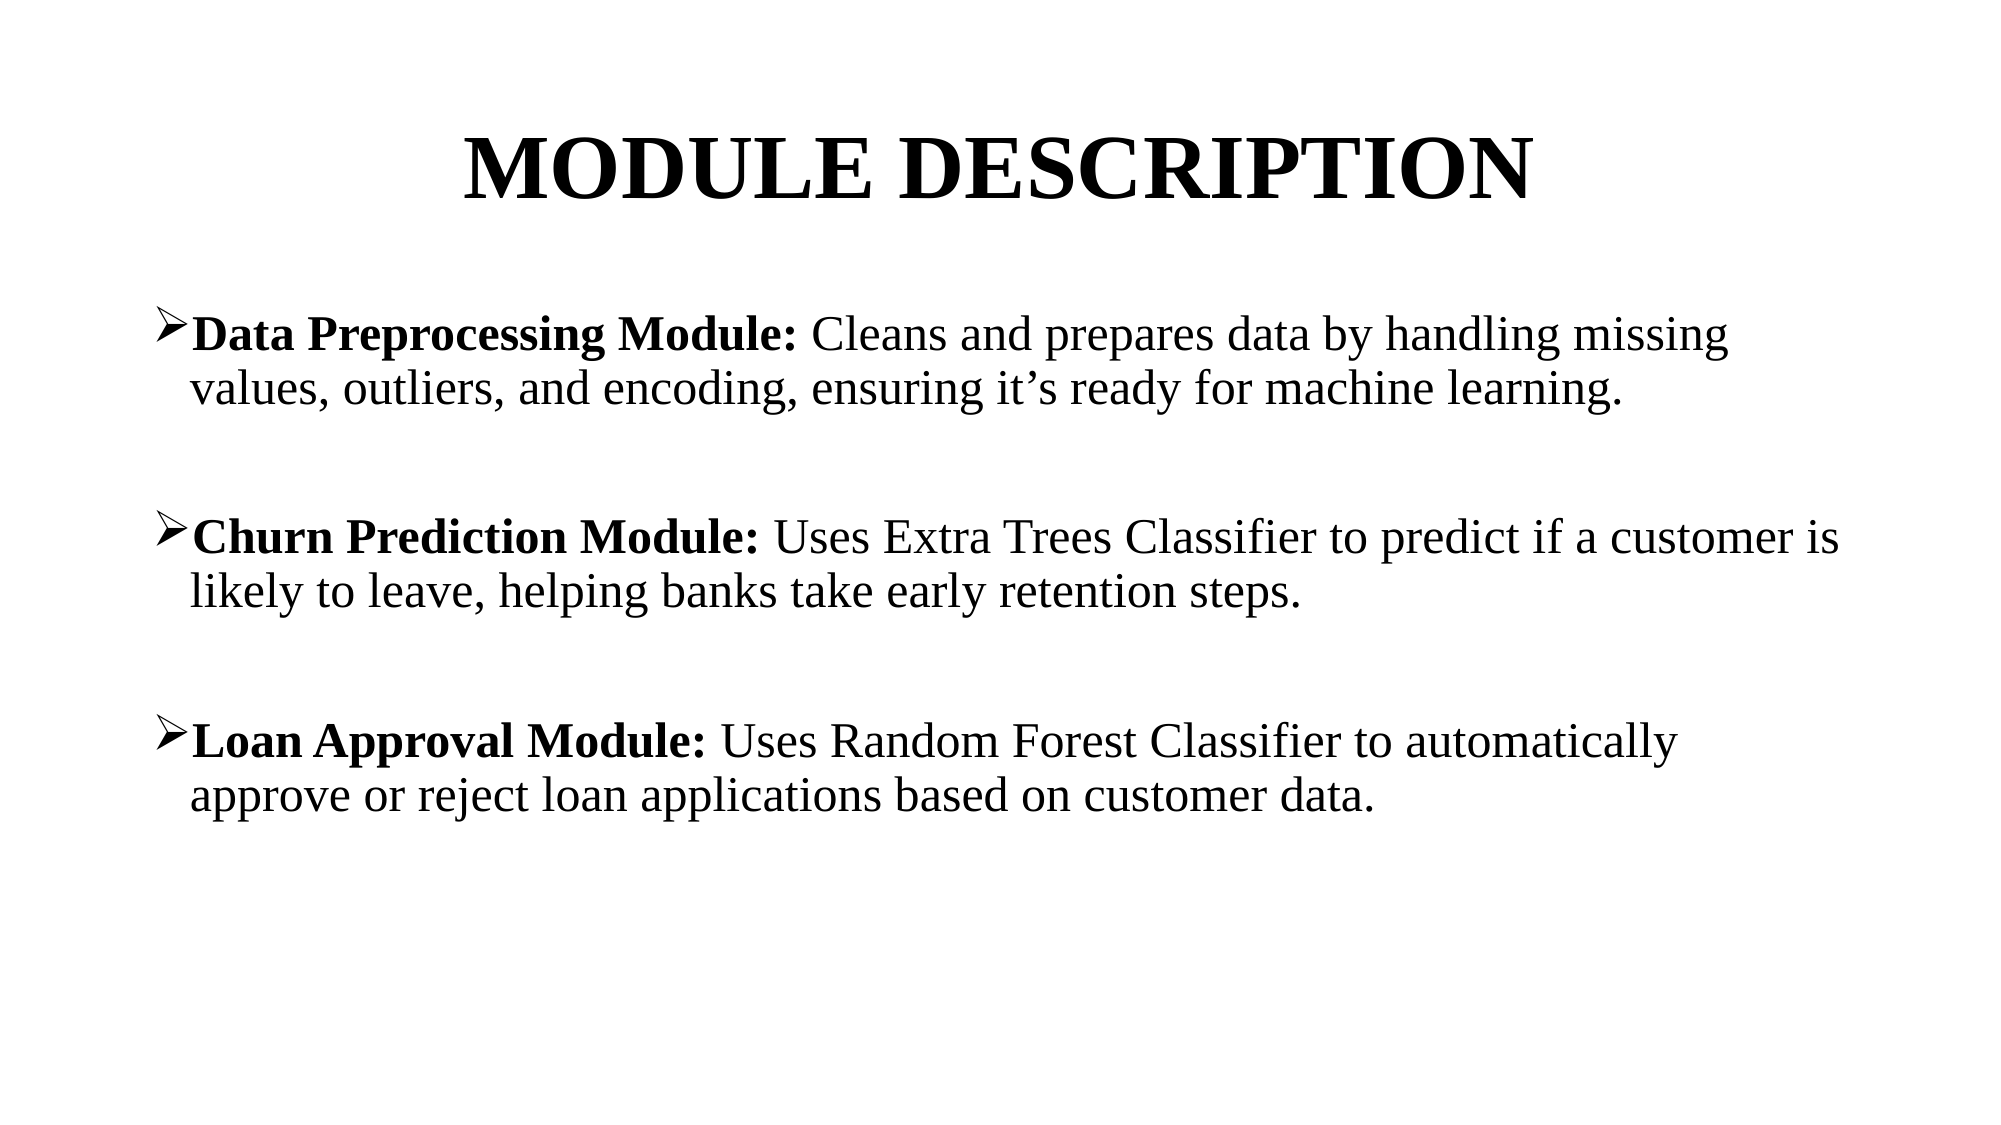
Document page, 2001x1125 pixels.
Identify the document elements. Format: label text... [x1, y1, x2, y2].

list Data Preprocessing Module: Cleans and prepares data by handling missing values, outliers, and encoding, ensuring it’s ready for machine learning. Churn Prediction Module: Uses Extra Trees Classifier to predict if a customer is likely to leave, helping banks take early retention steps. Loan Approval Module: Uses Random Forest Classifier to automatically approve or reject loan applications based on customer data. [137, 299, 1863, 1014]
title MODULE DESCRIPTION [137, 59, 1863, 278]
